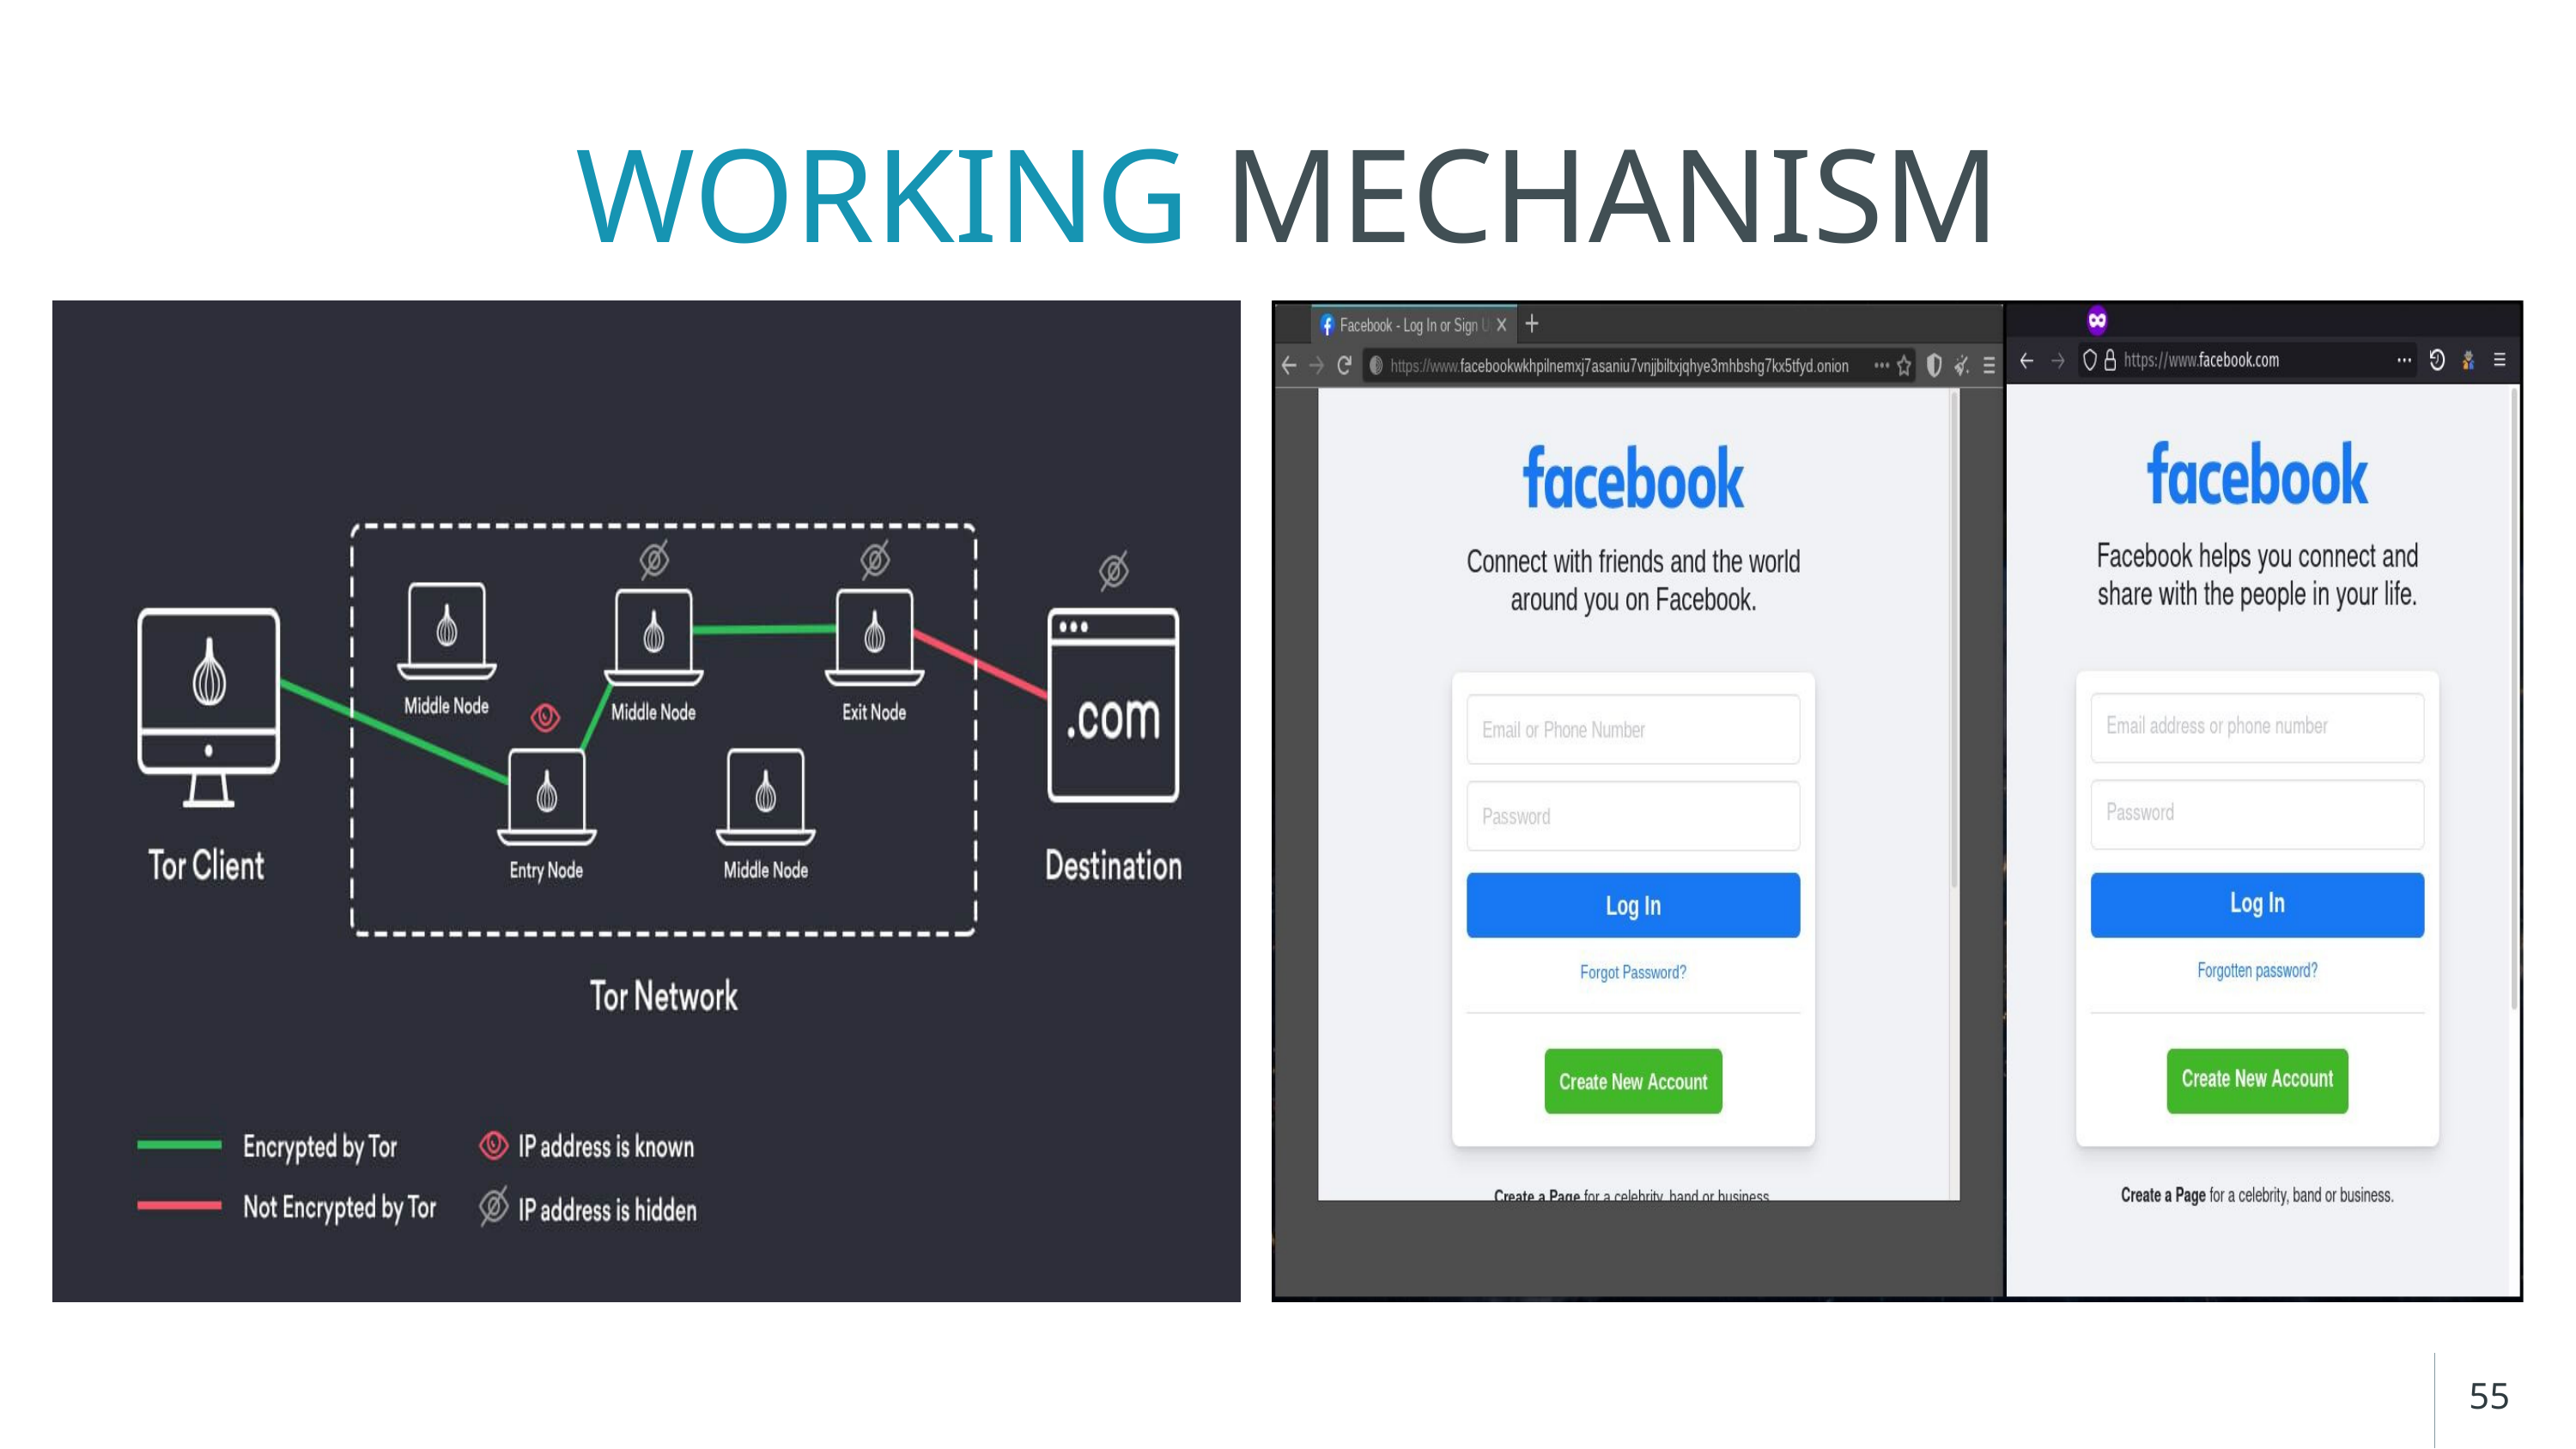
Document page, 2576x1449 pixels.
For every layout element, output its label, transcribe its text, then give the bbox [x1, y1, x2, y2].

picture [52, 300, 1241, 1302]
text_box 55 [2447, 1367, 2537, 1445]
text_box [1272, 300, 2524, 1302]
title WORKING MECHANISM [418, 189, 2158, 277]
